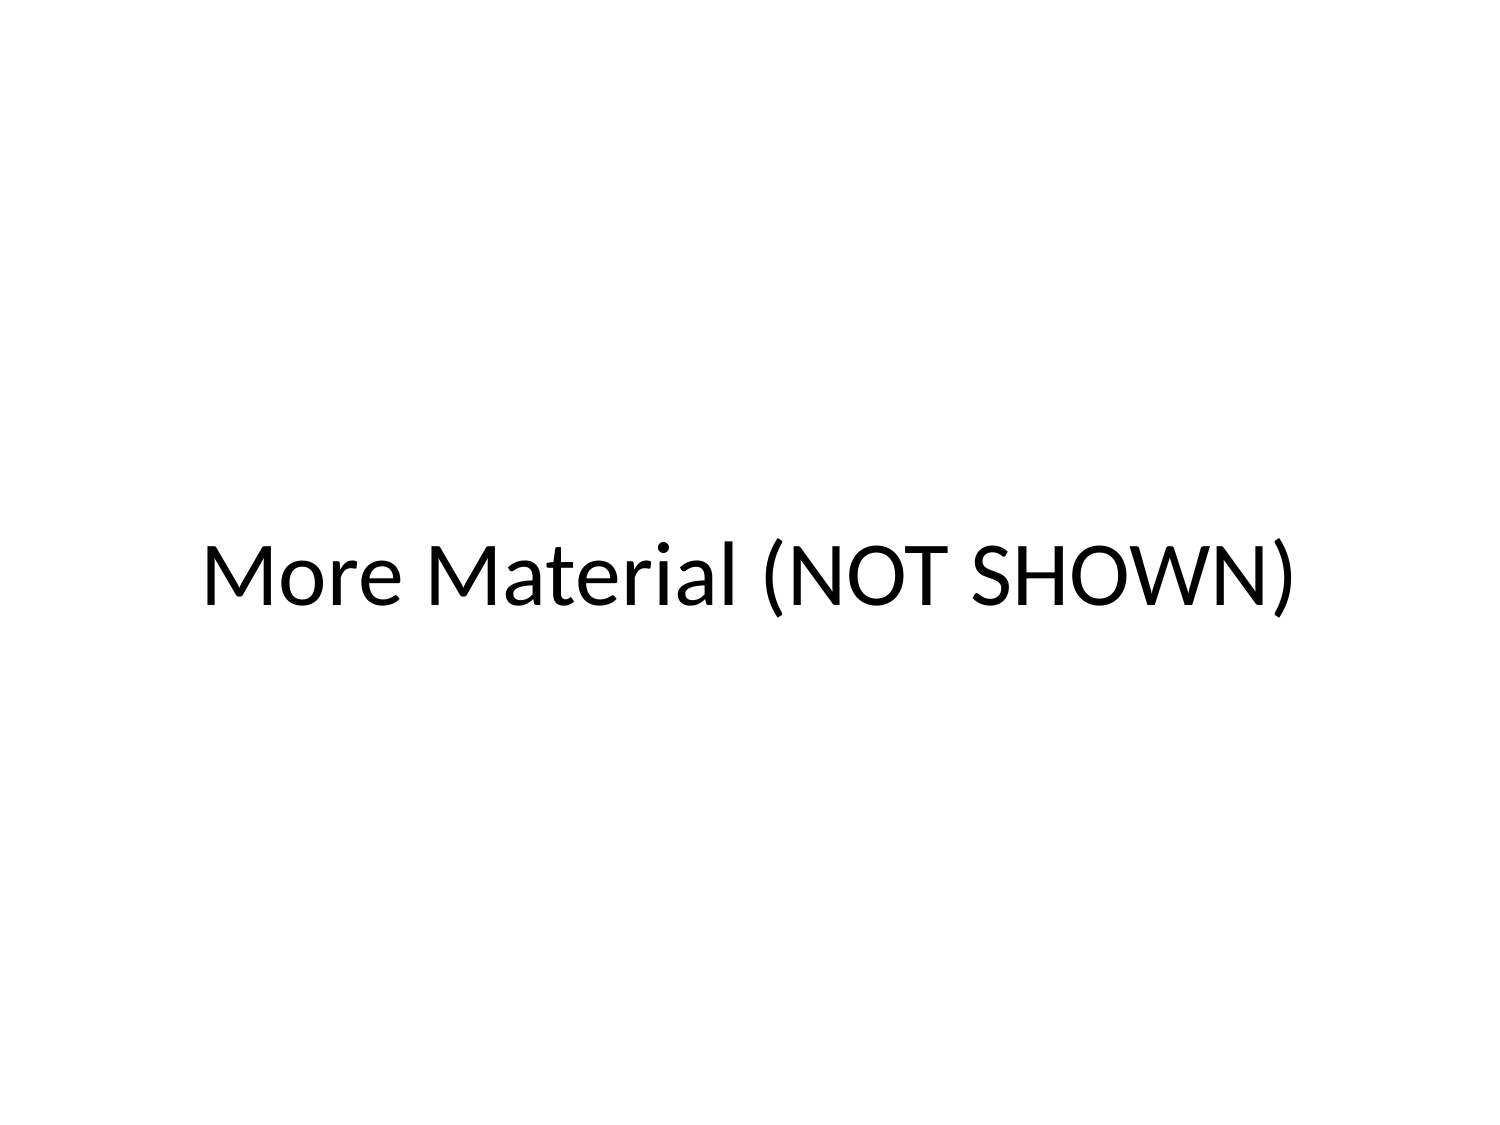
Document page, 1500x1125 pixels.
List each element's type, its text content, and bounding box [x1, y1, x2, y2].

title More Material (NOT SHOWN) [75, 474, 1425, 663]
